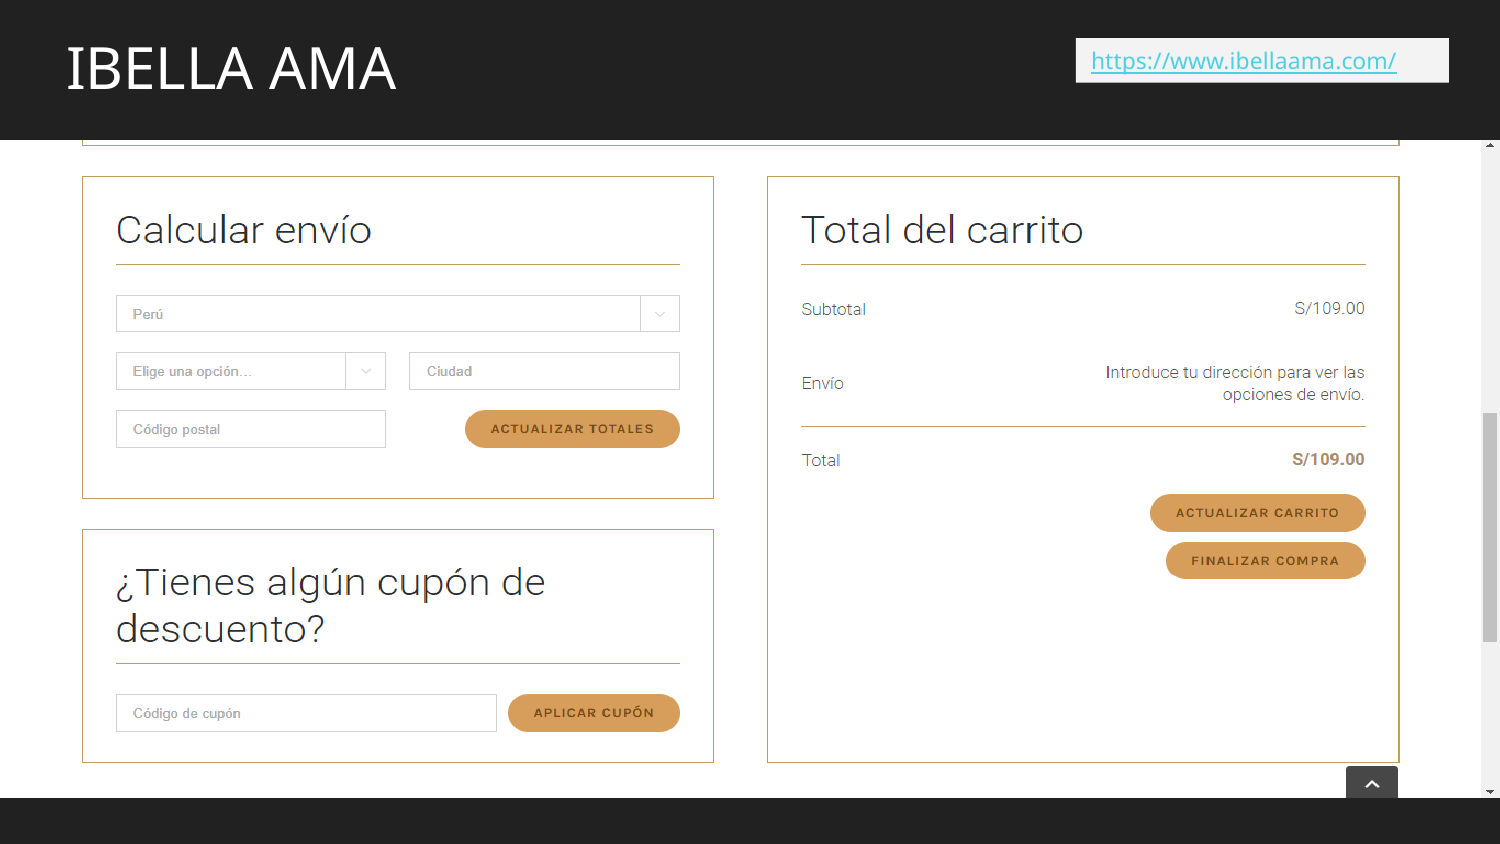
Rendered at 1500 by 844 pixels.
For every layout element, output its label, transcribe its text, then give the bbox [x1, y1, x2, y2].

picture [0, 140, 1500, 799]
text_box https://www.ibellaama.com/ [1075, 38, 1449, 83]
title IBELLA AMA [51, 16, 1449, 111]
